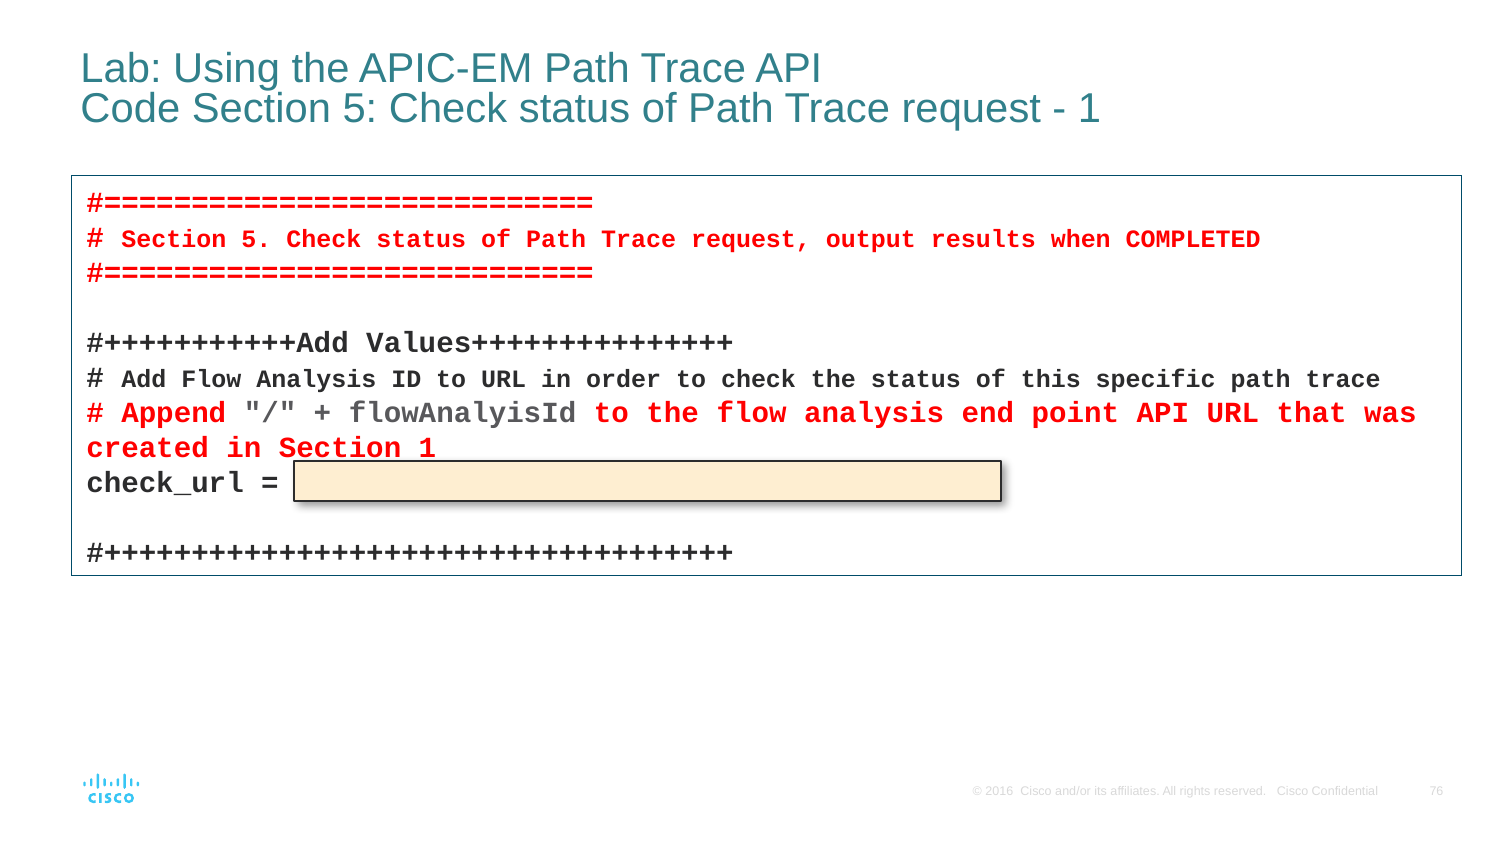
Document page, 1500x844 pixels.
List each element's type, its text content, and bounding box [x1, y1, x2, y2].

text_box #============================ # Section 5. Check status of Path Trace request, output results when COMPLETED #============================ #+++++++++++Add Values+++++++++++++++ # Add Flow Analysis ID to URL in order to check the status of this specific path trace # Append "/" + flowAnalyisId to the flow analysis end point API URL that was created in Section 1 check_url = #++++++++++++++++++++++++++++++++++++ [71, 175, 1462, 576]
title Lab: Using the APIC-EM Path Trace API Code Section 5: Check status of Path Trace request - 1 [65, 31, 1435, 152]
text_box [292, 459, 1003, 503]
